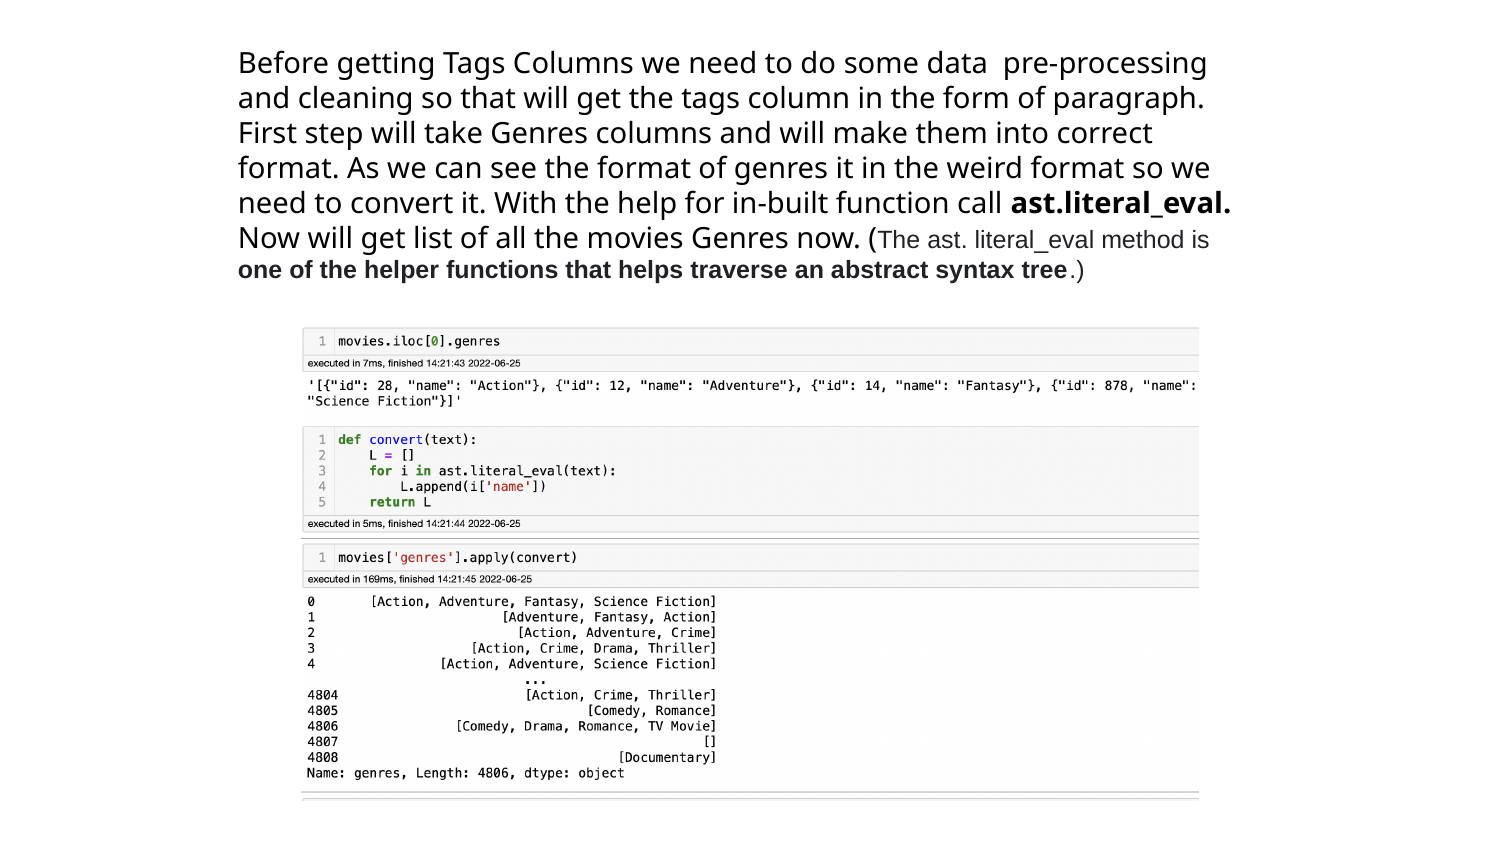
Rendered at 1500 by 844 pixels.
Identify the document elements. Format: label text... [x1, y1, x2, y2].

picture [301, 327, 1199, 802]
text_box Before getting Tags Columns we need to do some data pre-processing and cleaning so that will get the tags column in the form of paragraph. First step will take Genres columns and will make them into correct format. As we can see the format of genres it in the weird format so we need to convert it. With the help for in-built function call ast.literal_eval. Now will get list of all the movies Genres now. (The ast. literal_eval method is one of the helper functions that helps traverse an abstract syntax tree.) [222, 29, 1278, 299]
